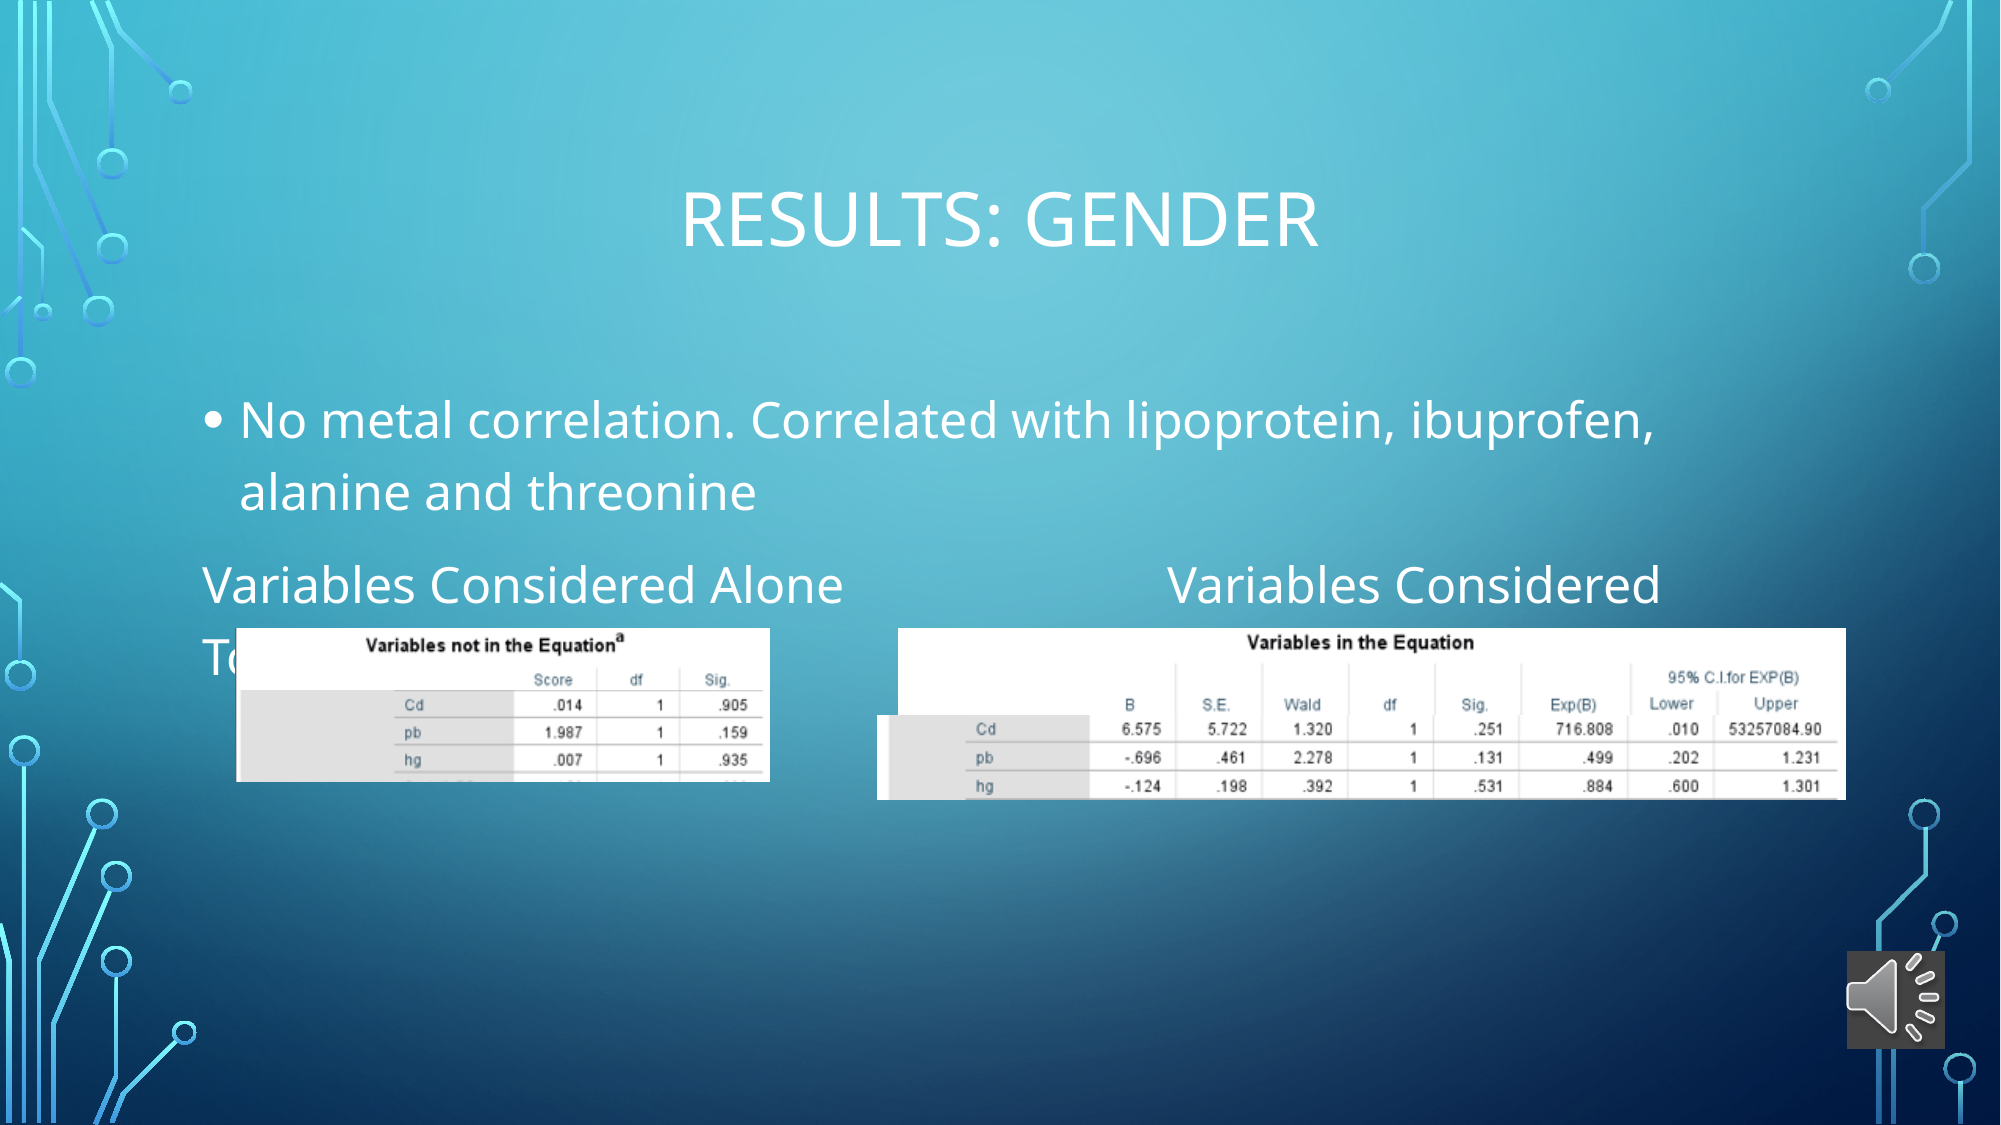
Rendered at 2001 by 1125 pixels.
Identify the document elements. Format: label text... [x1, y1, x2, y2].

title Results: Gender [187, 101, 1813, 344]
picture [235, 627, 770, 782]
picture [1845, 949, 1947, 1051]
list No metal correlation. Correlated with lipoprotein, ibuprofen, alanine and threonine Variables Considered Alone Variables Considered Together [187, 369, 1813, 950]
picture [877, 627, 1847, 800]
